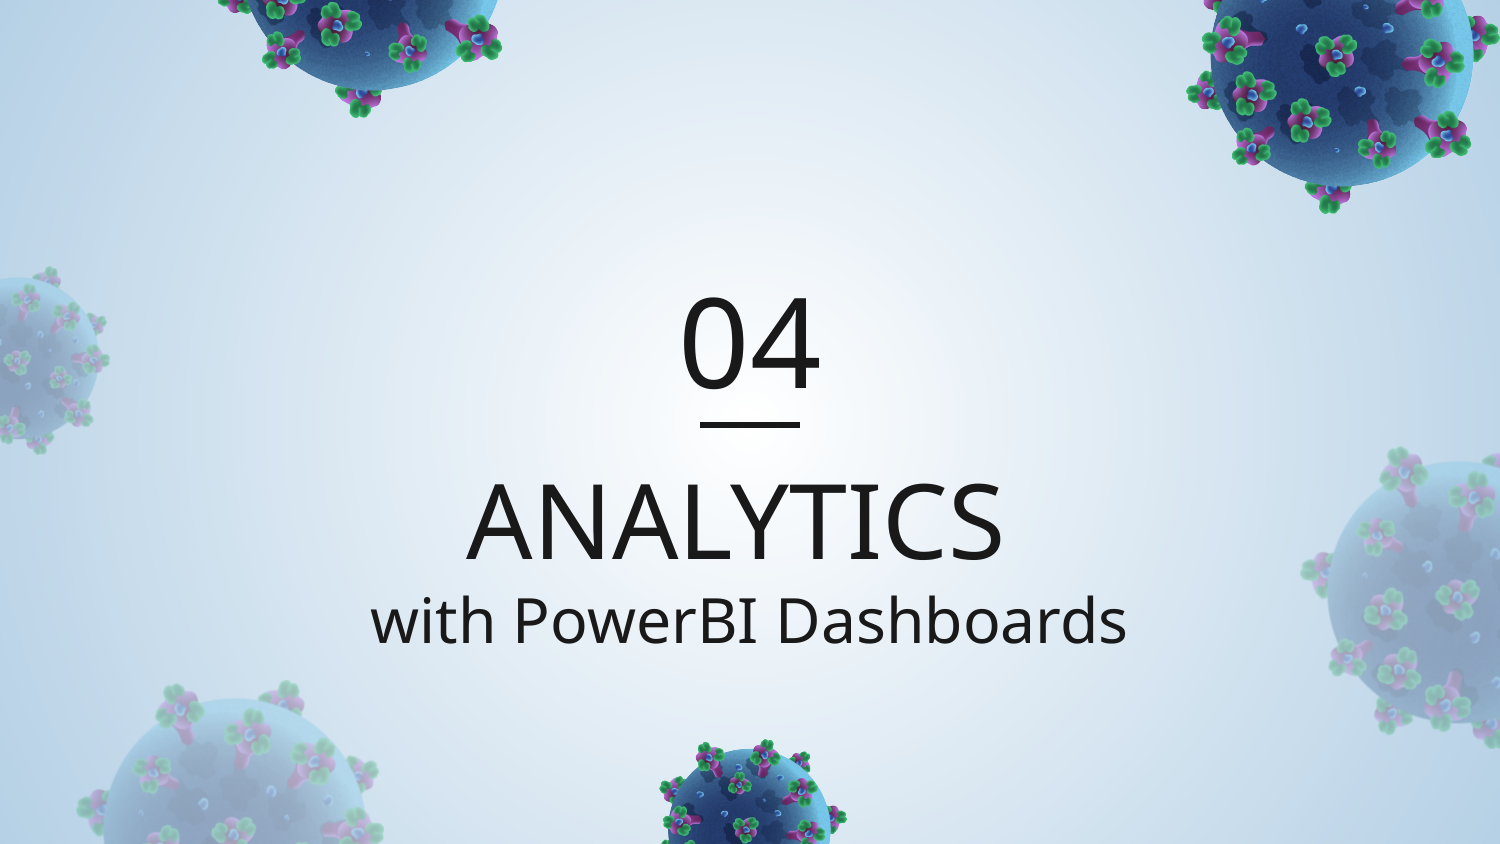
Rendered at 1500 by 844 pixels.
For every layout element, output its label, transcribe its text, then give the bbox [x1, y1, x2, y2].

title ANALYTICS with PowerBI Dashboards [191, 440, 1309, 579]
title 04 [658, 290, 842, 429]
picture [0, 0, 1500, 844]
